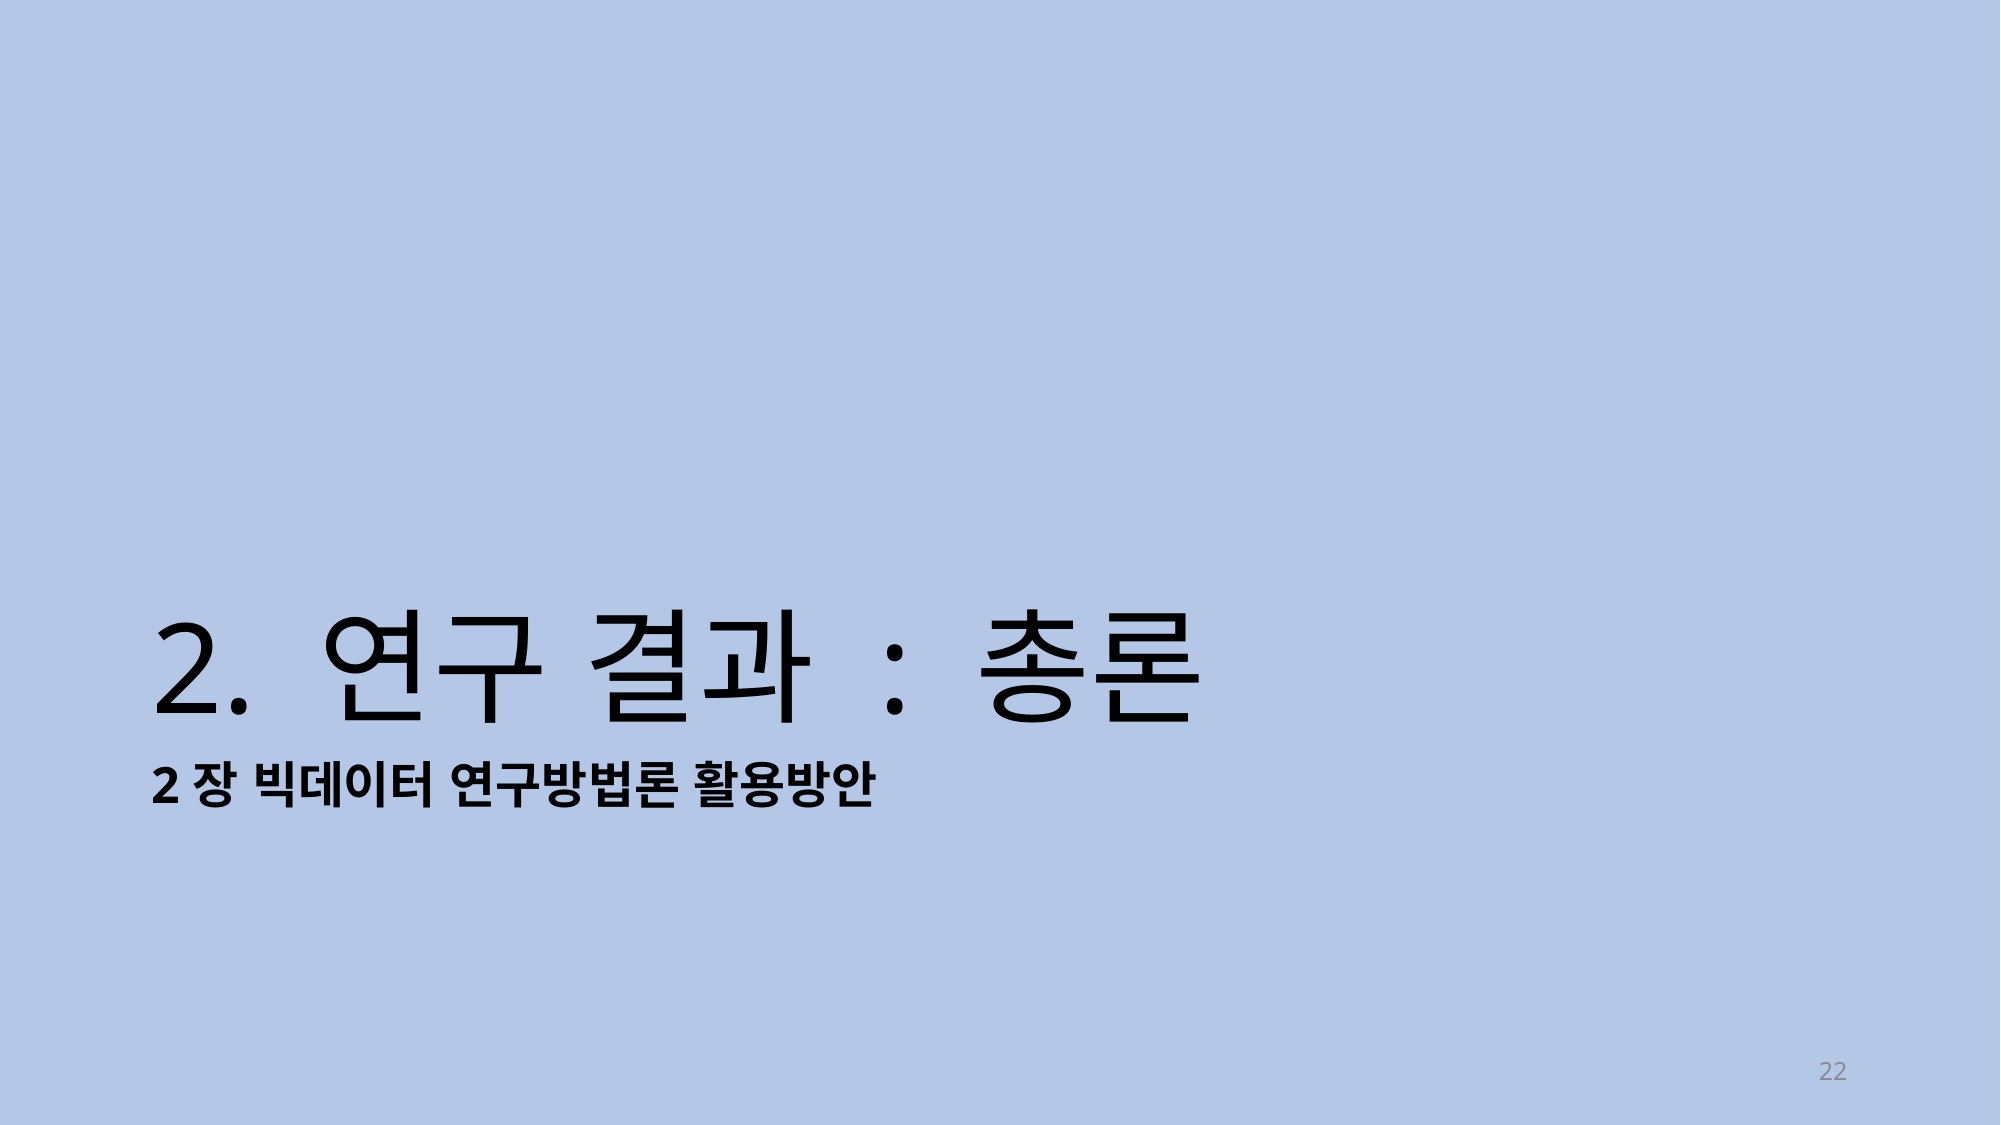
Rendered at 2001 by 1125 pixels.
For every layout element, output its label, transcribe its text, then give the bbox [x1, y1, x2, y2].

title 2. 연구 결과 : 총론 [136, 280, 1862, 749]
slide_number 22 [1412, 1042, 1863, 1103]
list 2장 빅데이터 연구방법론 활용방안 [136, 752, 1862, 999]
